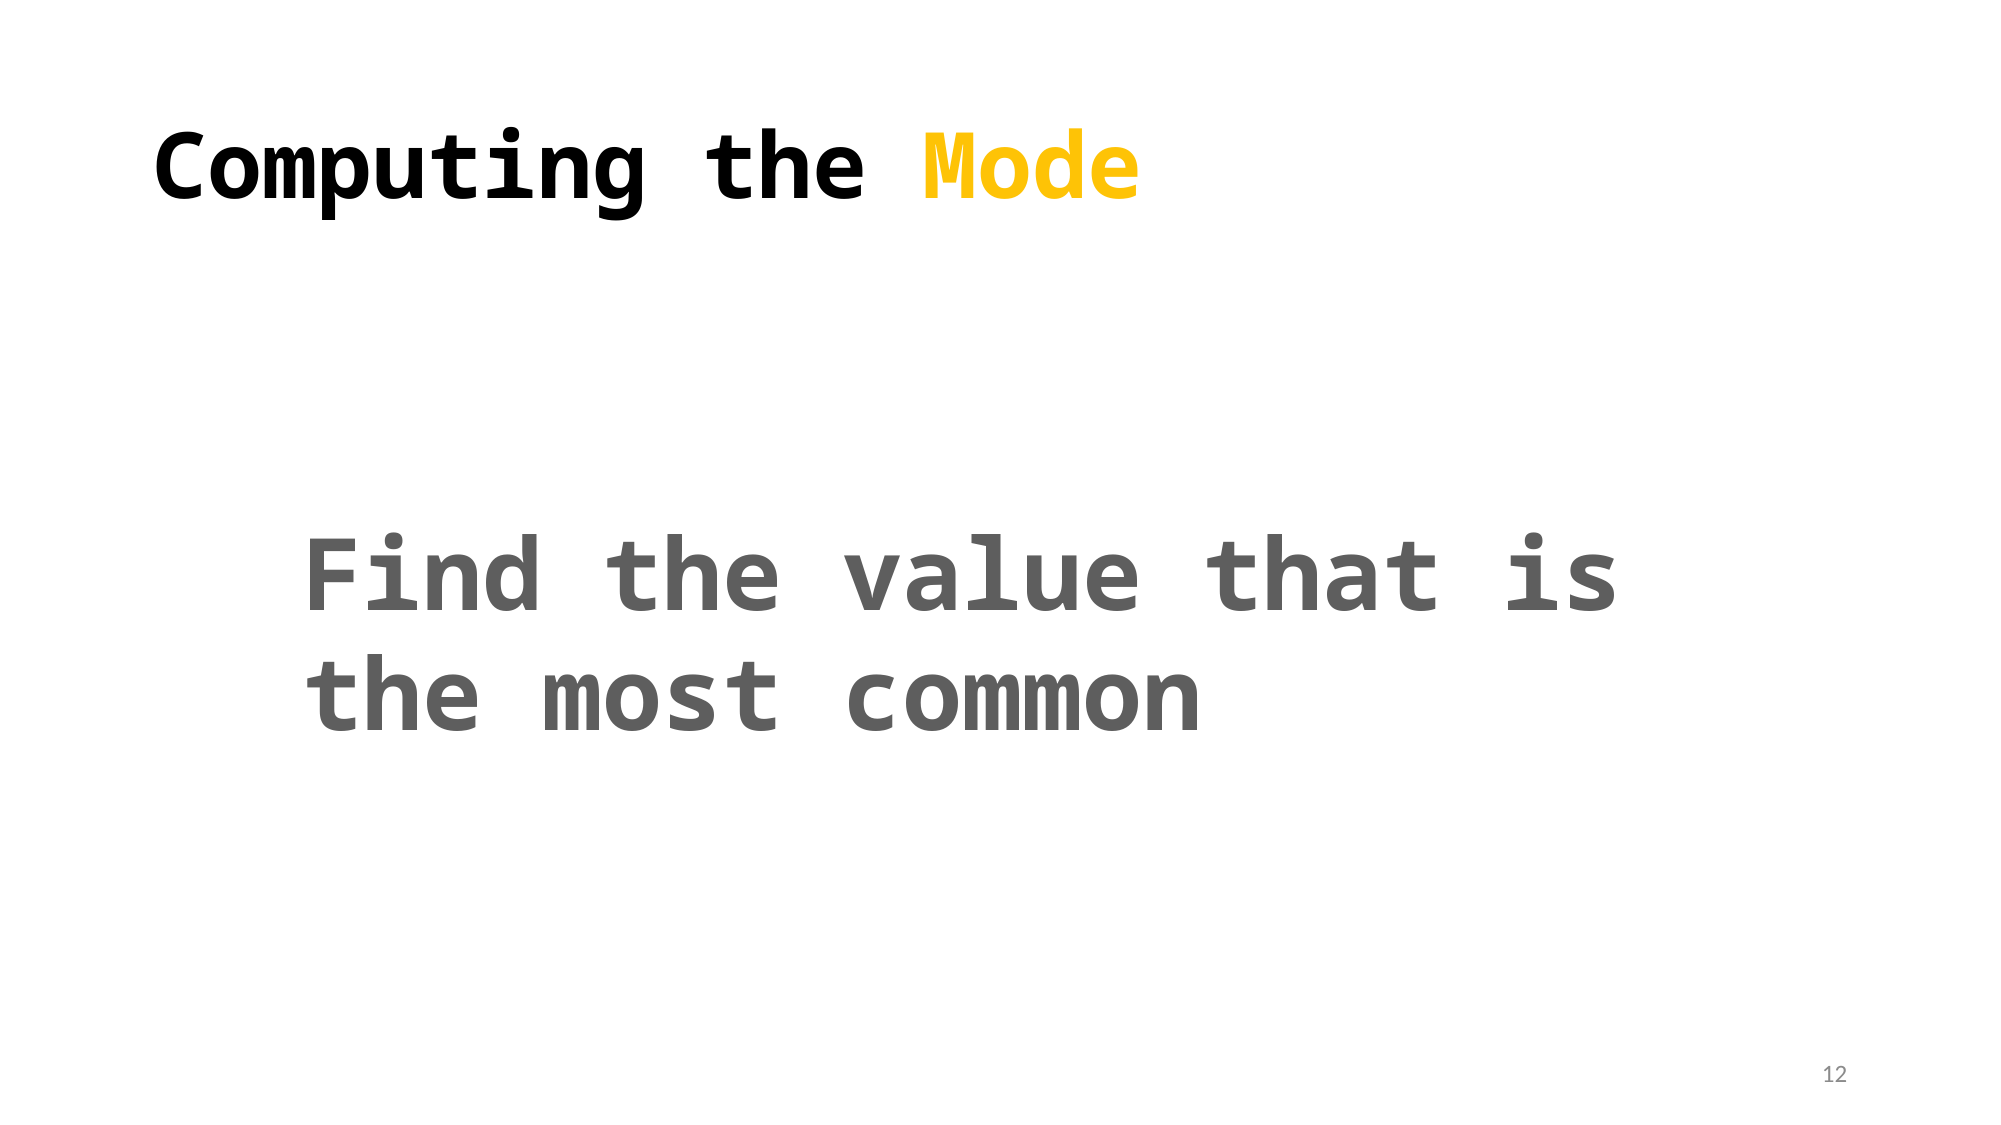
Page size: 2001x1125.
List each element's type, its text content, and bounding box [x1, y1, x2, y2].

text_box Find the value that is the most common [288, 503, 1712, 758]
title Computing the Mode [137, 59, 1863, 278]
slide_number 12 [1412, 1042, 1863, 1103]
